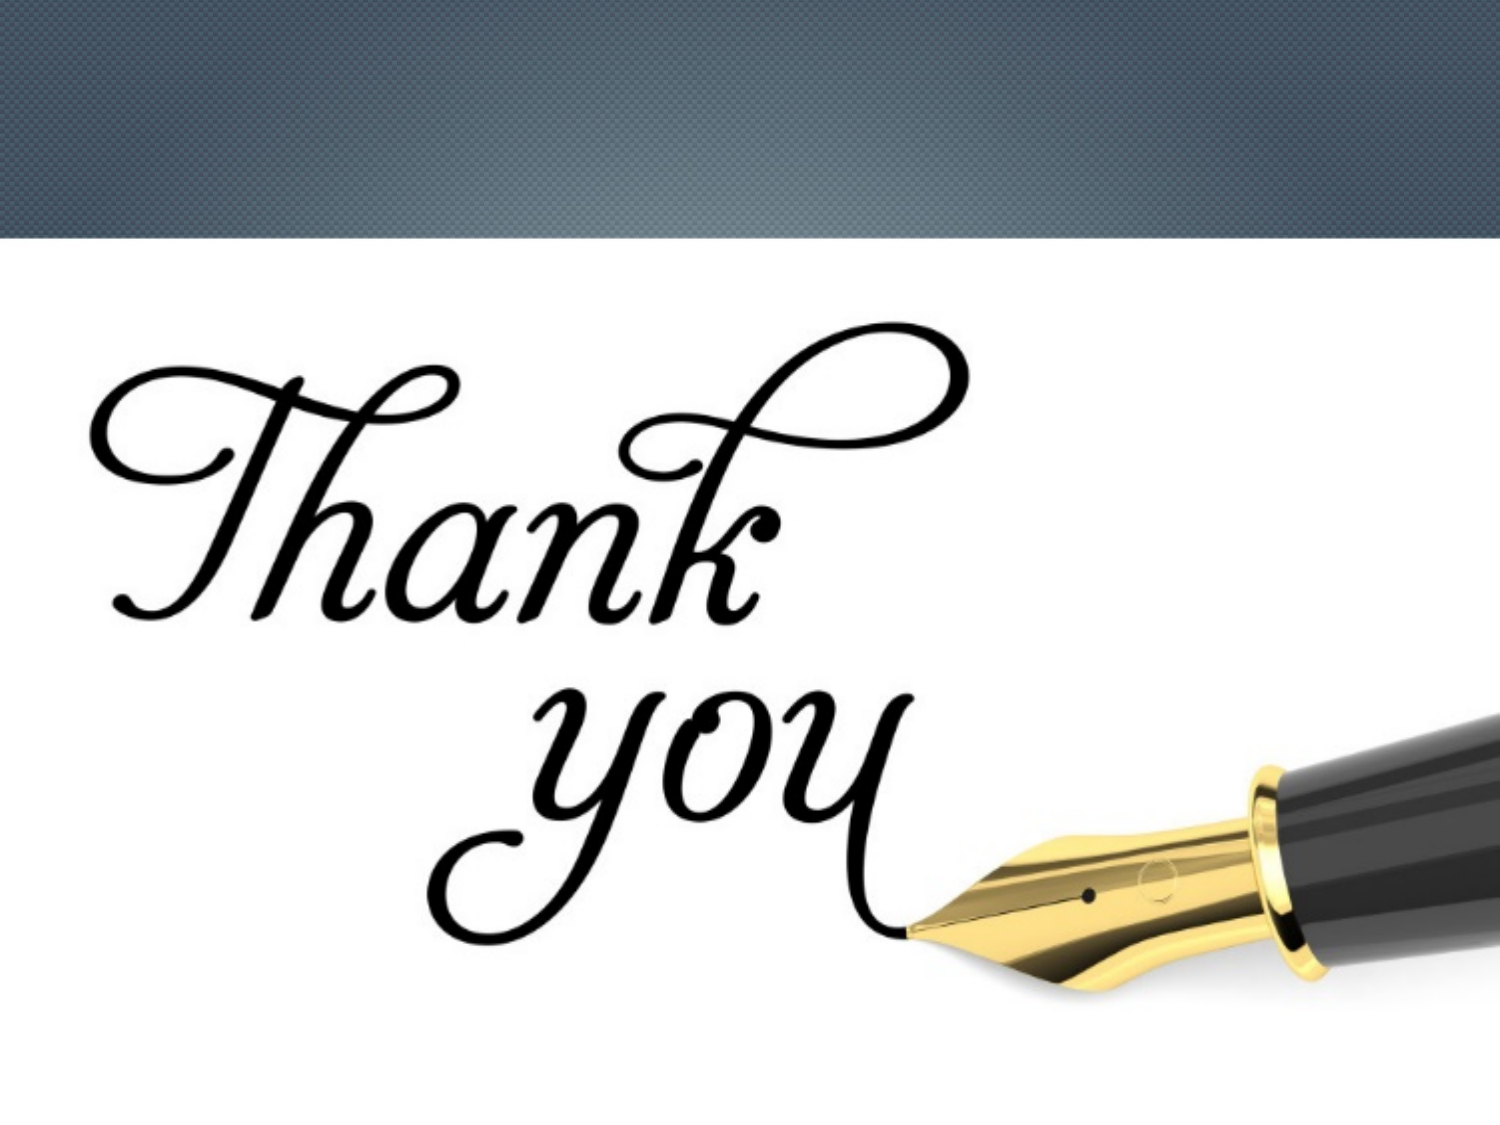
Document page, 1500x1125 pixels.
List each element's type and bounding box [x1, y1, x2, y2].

picture [0, 0, 1500, 1125]
text_box [112, 4, 1387, 244]
